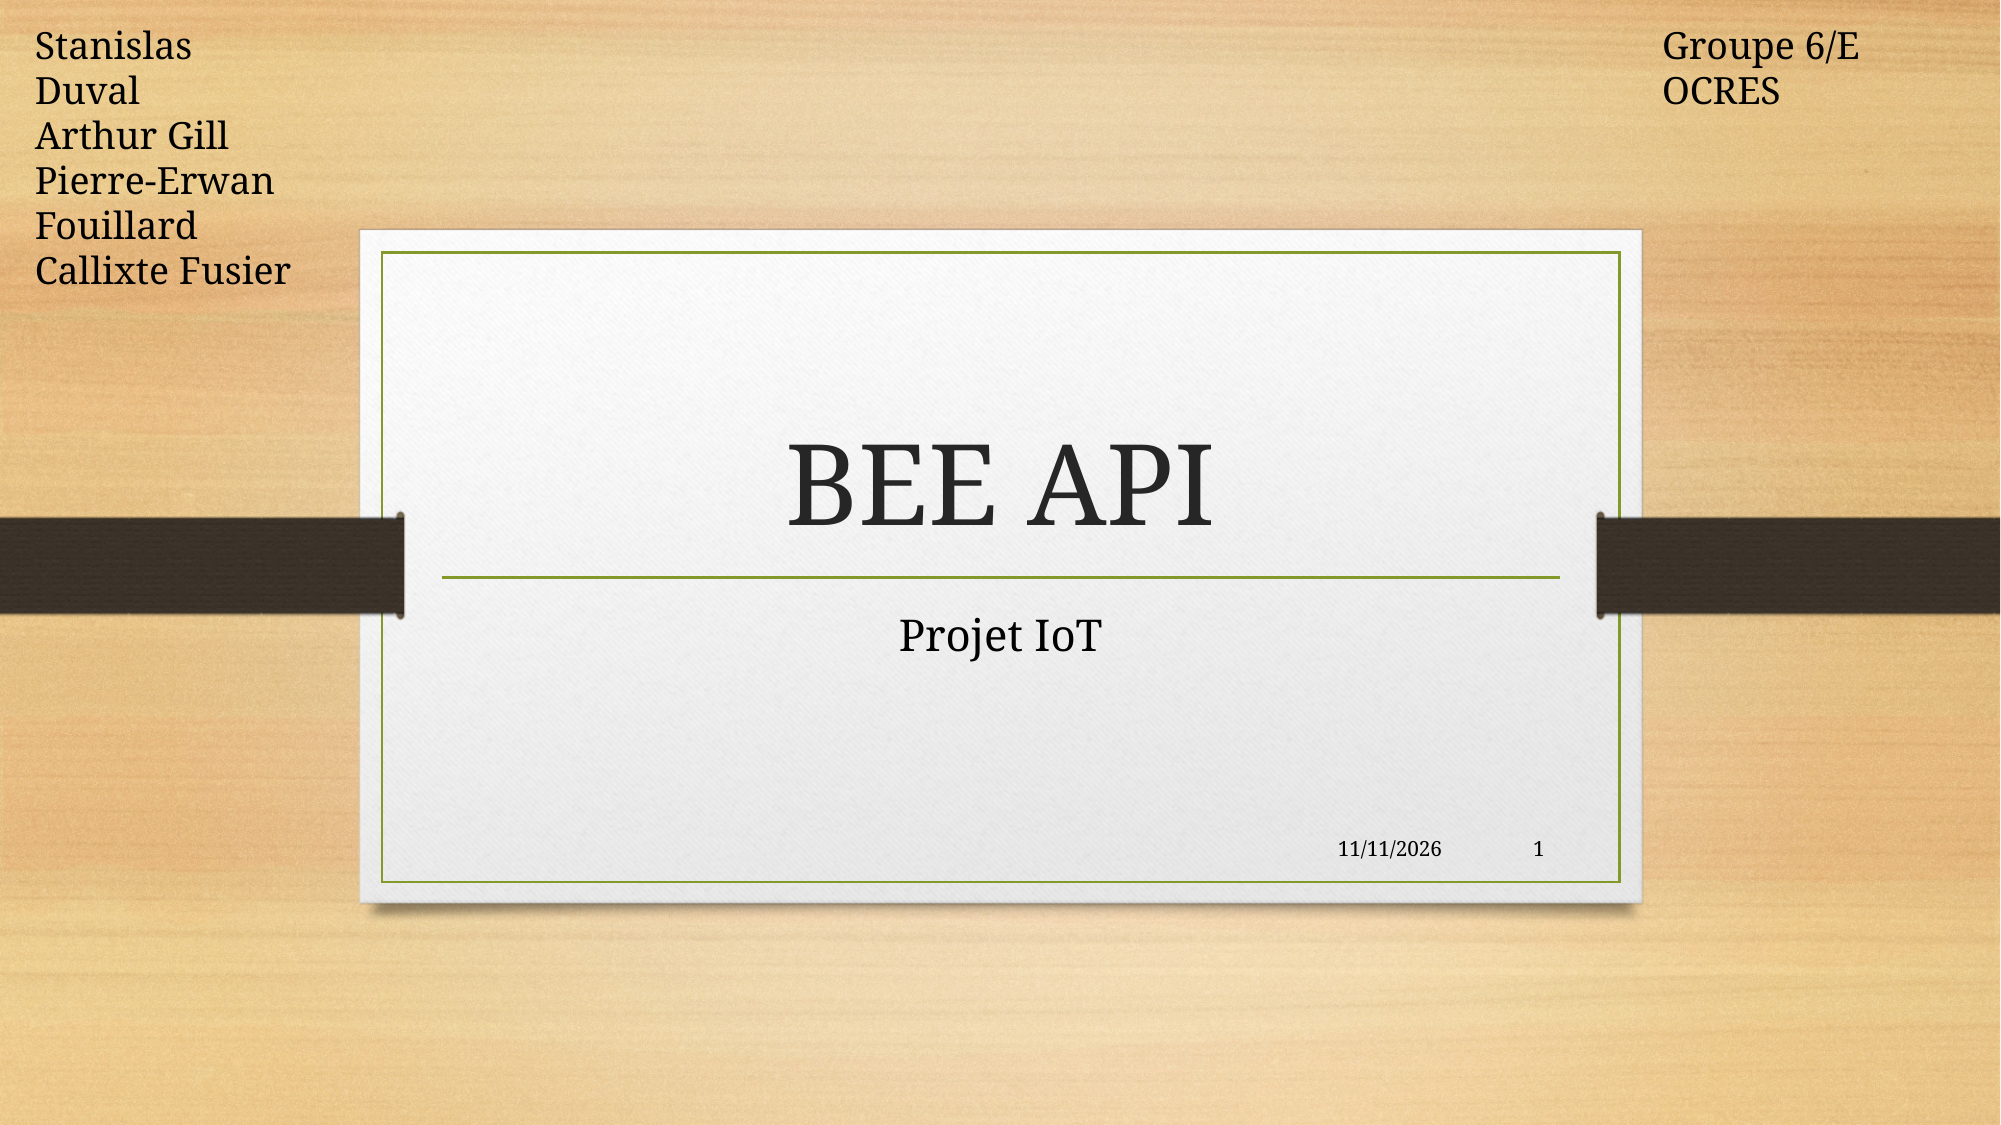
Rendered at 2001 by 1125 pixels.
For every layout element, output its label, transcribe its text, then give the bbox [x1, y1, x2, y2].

picture [0, 0, 2001, 1125]
slide_number 1 [1469, 826, 1560, 873]
title BEE API [441, 306, 1560, 556]
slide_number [1309, 826, 1457, 873]
subtitle Projet IoT [441, 600, 1560, 817]
text_box Groupe 6/E OCRES [1647, 14, 2000, 120]
text_box Stanislas Duval Arthur Gill Pierre-Erwan Fouillard Callixte Fusier [20, 14, 321, 300]
